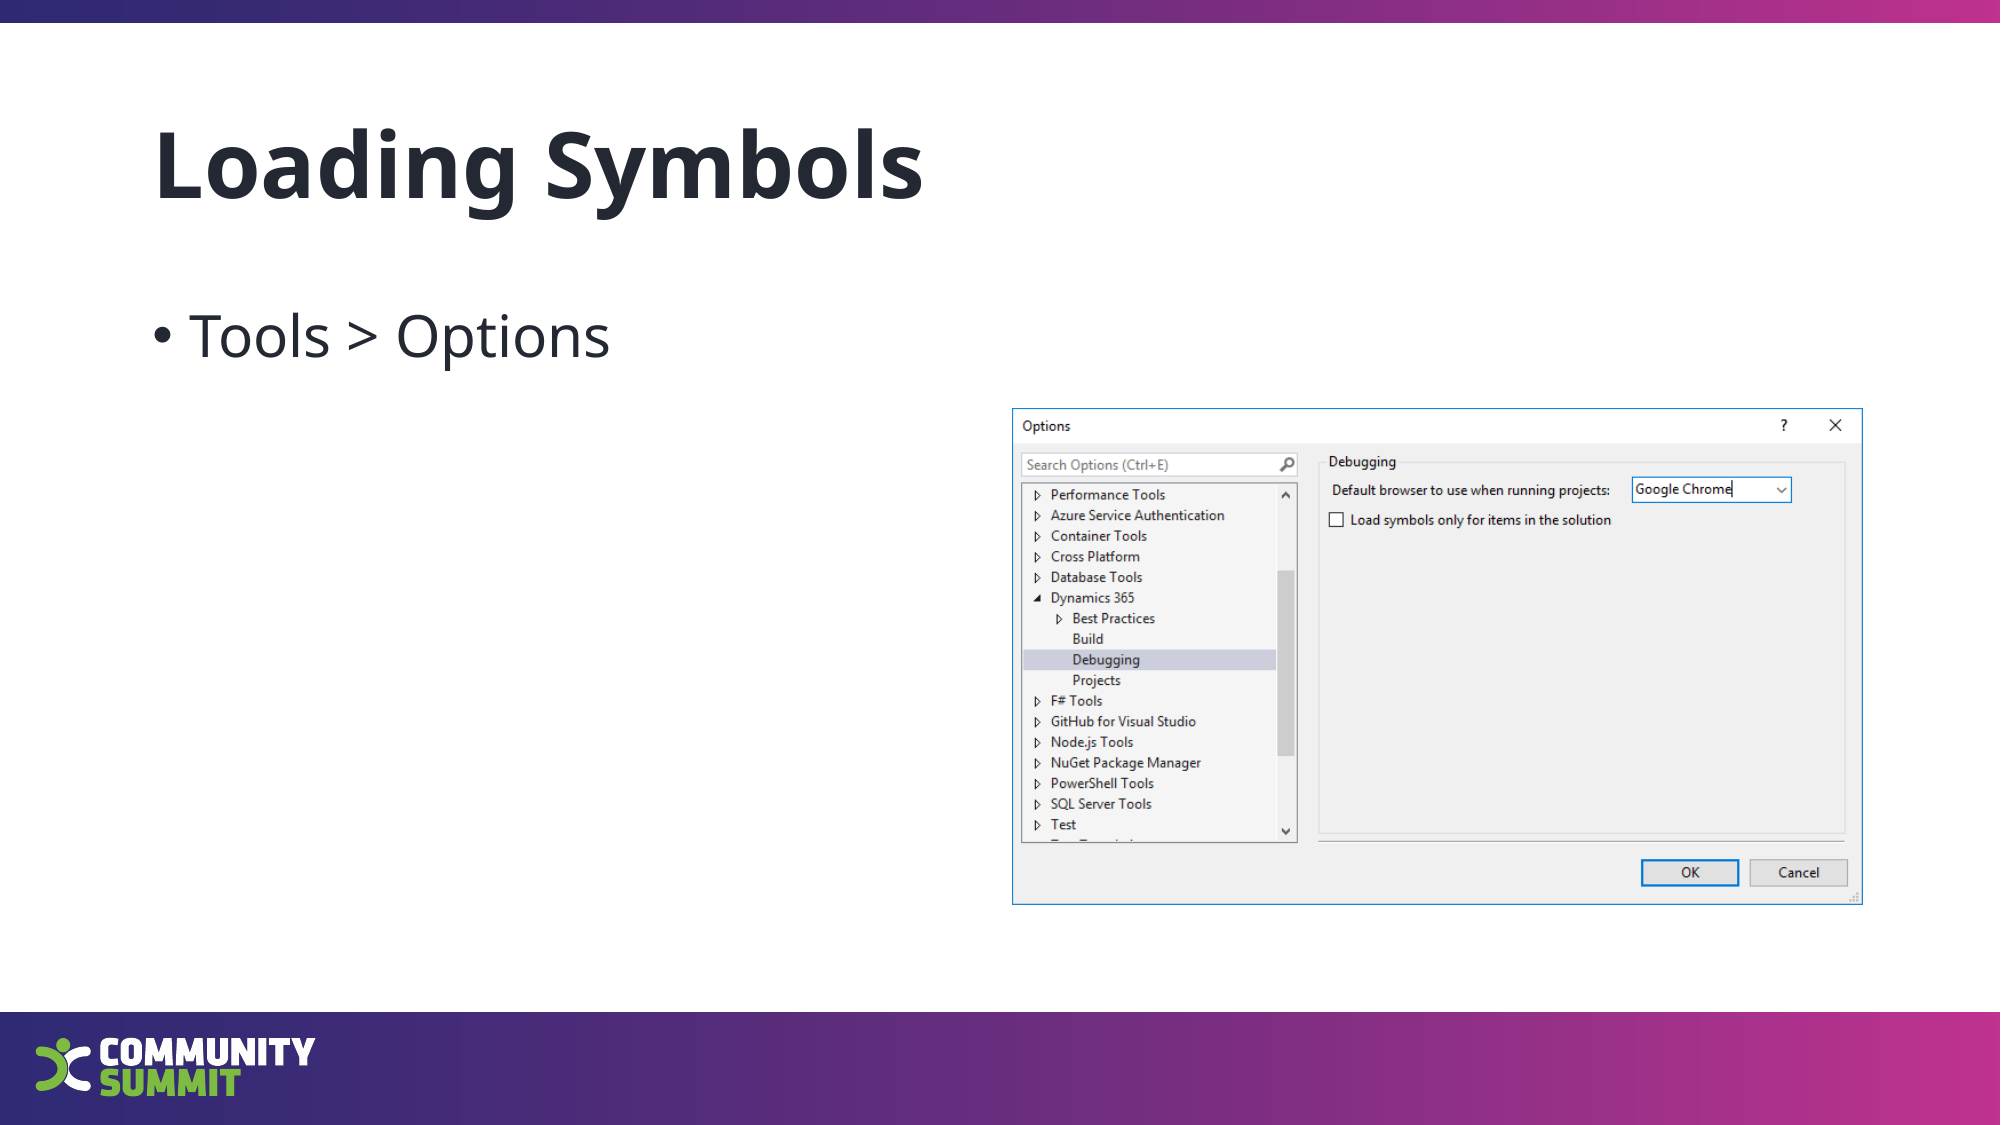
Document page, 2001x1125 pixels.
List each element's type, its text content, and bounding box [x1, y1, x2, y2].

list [1012, 408, 1863, 905]
list Tools > Options [137, 299, 988, 1014]
title Loading Symbols [137, 59, 1863, 278]
picture [0, 1012, 2000, 1125]
picture [0, 0, 2000, 23]
